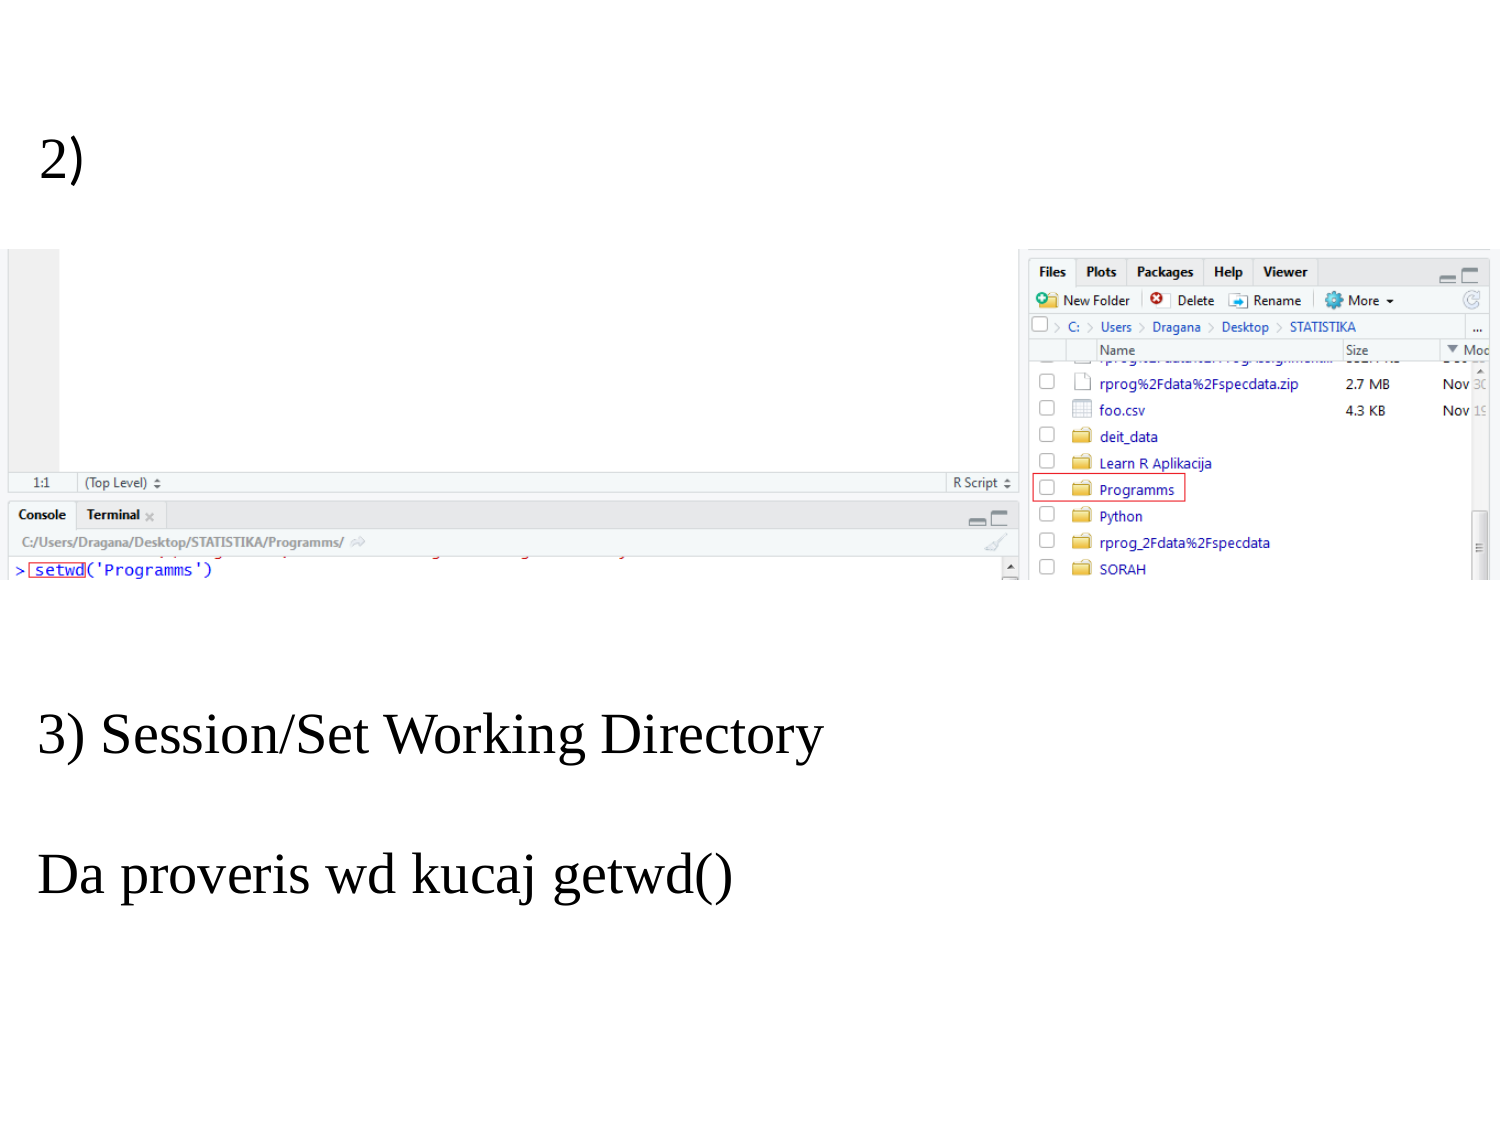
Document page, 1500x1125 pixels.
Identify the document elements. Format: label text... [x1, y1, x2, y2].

text_box 2) [24, 112, 263, 198]
text_box 3) Session/Set Working Directory Da proveris wd kucaj getwd() [22, 687, 961, 913]
picture [0, 249, 1500, 581]
